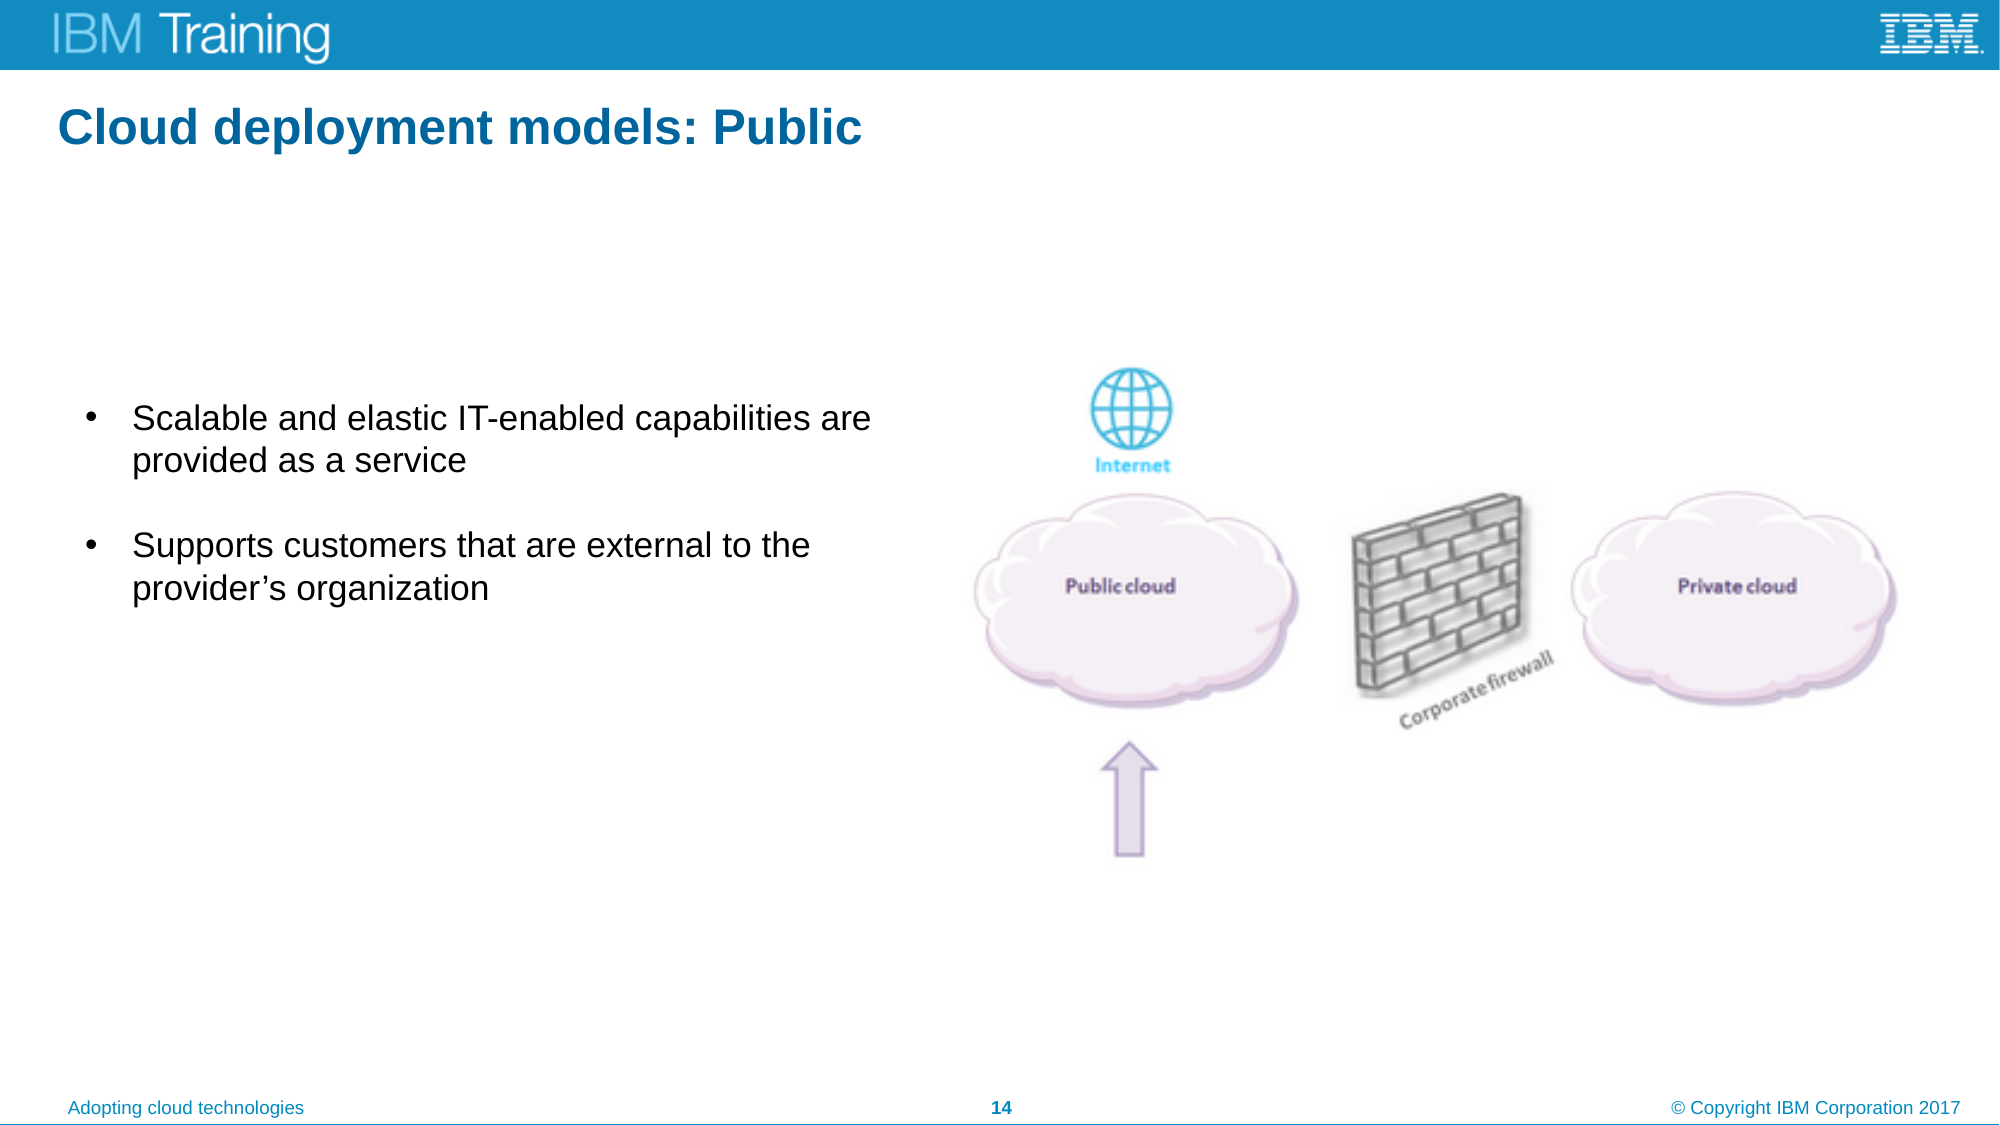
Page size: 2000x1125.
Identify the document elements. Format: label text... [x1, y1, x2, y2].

slide_number 14 [914, 1096, 1096, 1124]
picture [0, 0, 2000, 70]
picture [948, 306, 1923, 882]
text_box Scalable and elastic IT-enabled capabilities are provided as a service Supports customers that are external to the provider’s organization [70, 387, 938, 701]
footer © Copyright IBM Corporation 2017 [1660, 1096, 1976, 1125]
title Cloud deployment models: Public [42, 90, 1978, 166]
